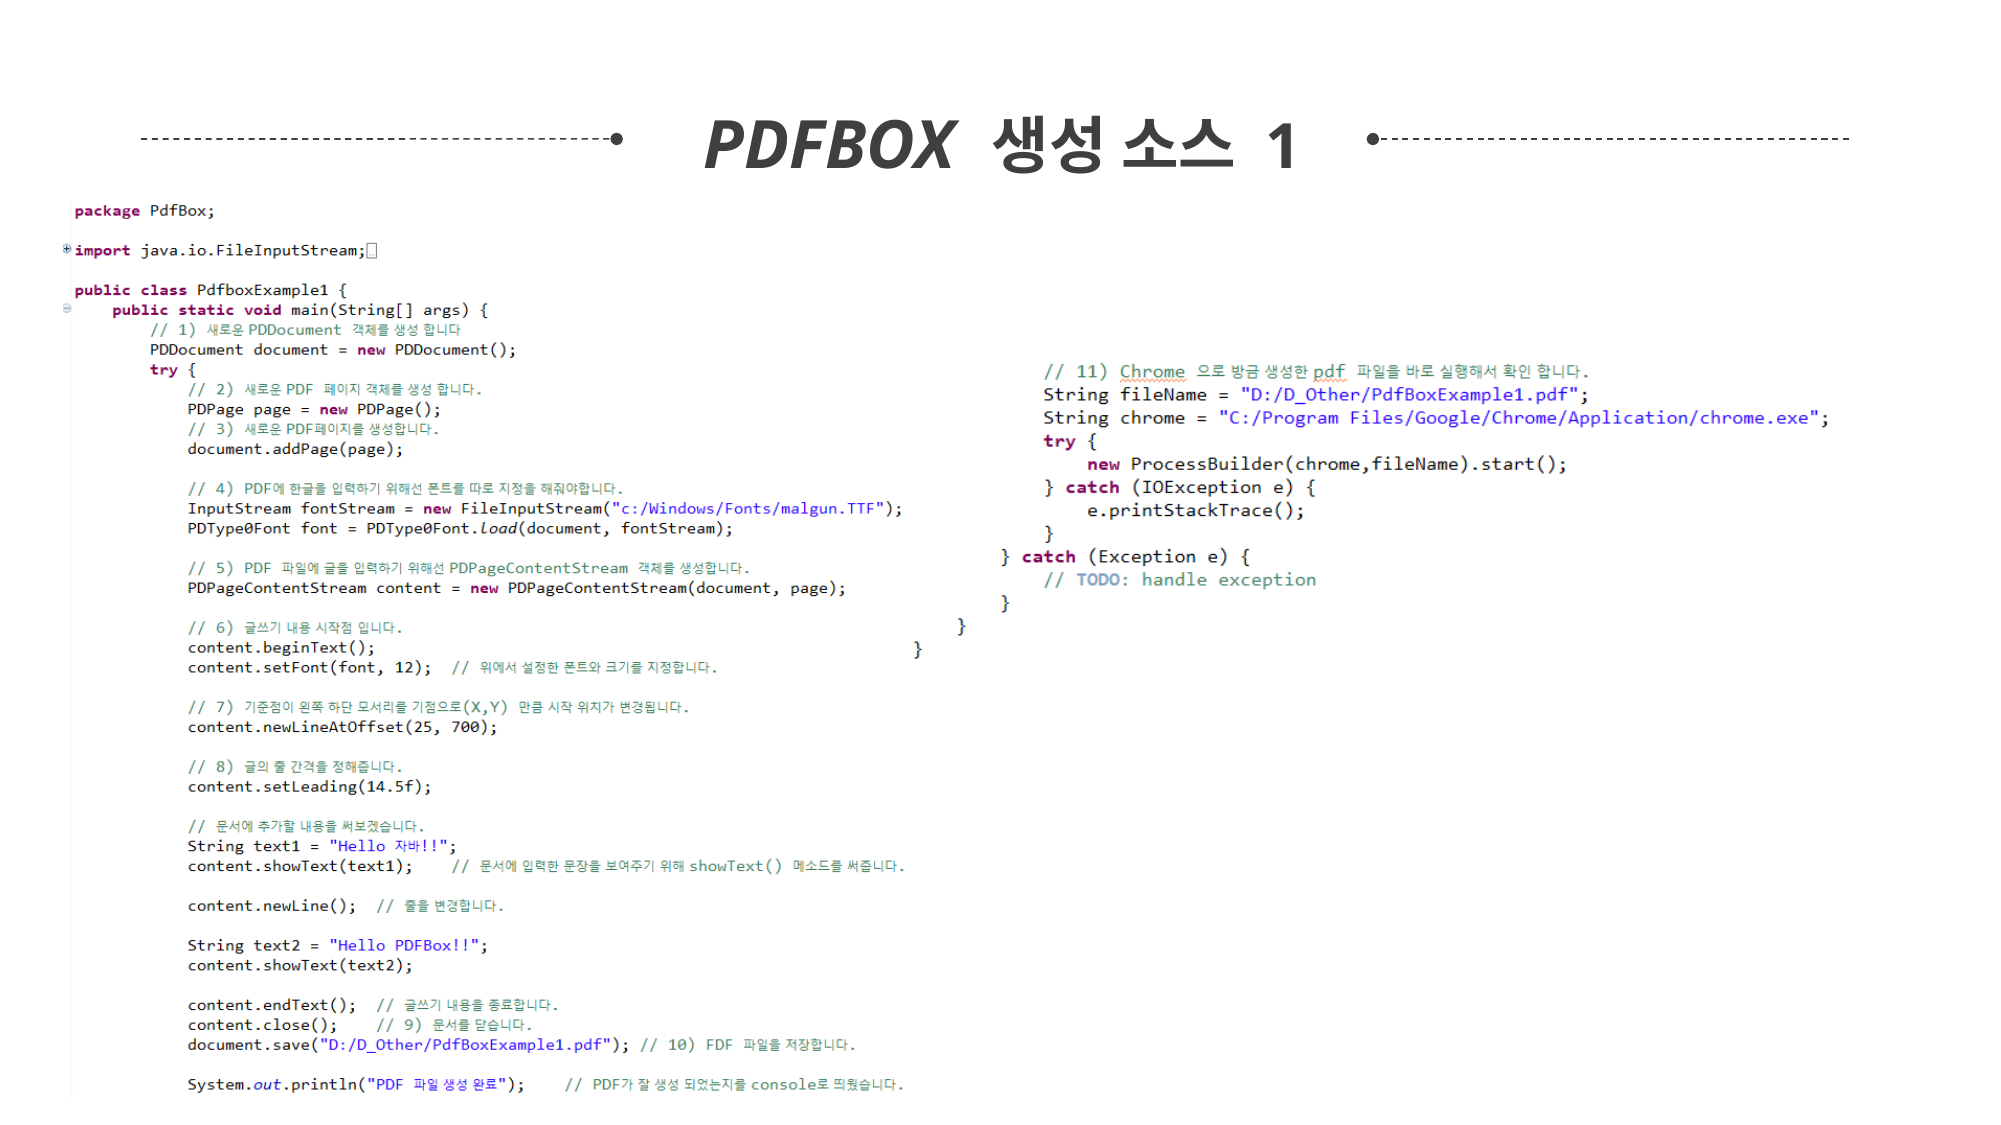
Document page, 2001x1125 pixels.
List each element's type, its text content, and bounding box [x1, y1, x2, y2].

picture [63, 199, 1845, 1101]
text_box PDFBOX 생성 소스 1 [567, 54, 1438, 176]
